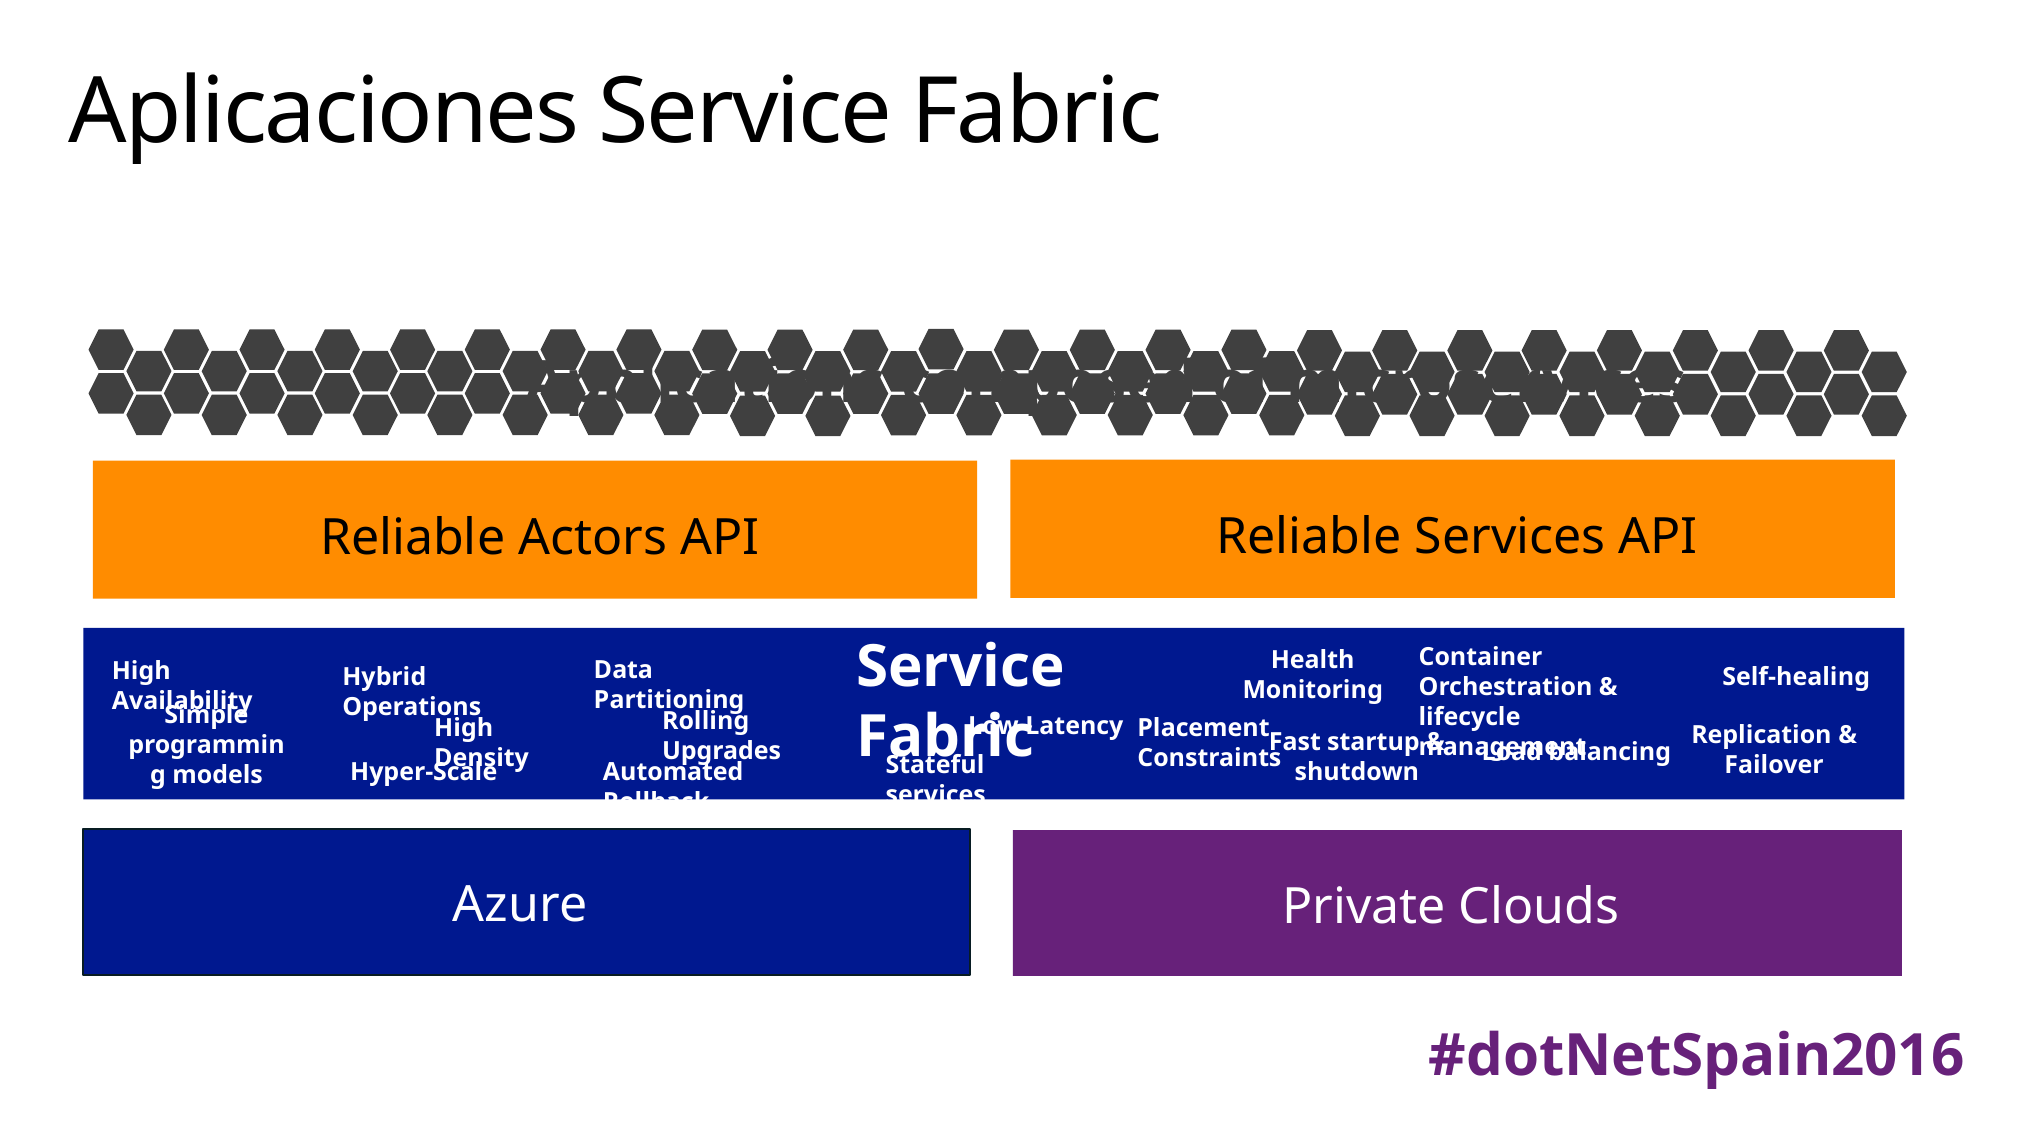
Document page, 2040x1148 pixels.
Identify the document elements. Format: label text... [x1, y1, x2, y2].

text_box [1846, 349, 1885, 373]
text_box Simple programming models [109, 691, 304, 796]
text_box [733, 422, 773, 437]
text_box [1657, 393, 1695, 417]
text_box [1432, 393, 1469, 417]
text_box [263, 370, 300, 393]
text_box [1772, 371, 1809, 394]
text_box [925, 328, 958, 336]
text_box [865, 393, 902, 417]
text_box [375, 393, 411, 416]
text_box Applications composed of microservices [510, 336, 1757, 371]
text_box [865, 348, 902, 371]
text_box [1581, 348, 1620, 374]
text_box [1396, 371, 1433, 394]
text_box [827, 347, 866, 373]
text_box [904, 373, 940, 393]
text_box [1319, 394, 1356, 417]
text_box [562, 348, 600, 370]
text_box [1619, 394, 1656, 417]
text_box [223, 347, 262, 373]
text_box High Availability [97, 647, 299, 722]
text_box Health Monitoring [1222, 636, 1423, 712]
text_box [1016, 393, 1053, 417]
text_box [186, 393, 223, 416]
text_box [1206, 393, 1243, 417]
text_box [774, 329, 806, 336]
text_box Applications composed of microservices [510, 393, 1757, 422]
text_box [751, 347, 791, 373]
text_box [674, 348, 713, 374]
text_box [277, 416, 322, 436]
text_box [1054, 373, 1091, 393]
text_box Rolling Upgrades [647, 697, 841, 748]
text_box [1733, 374, 1770, 393]
text_box [1787, 417, 1831, 437]
text_box Azure [82, 828, 971, 976]
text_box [1394, 394, 1431, 417]
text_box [1733, 393, 1770, 417]
text_box [1091, 627, 1905, 800]
text_box [1262, 422, 1301, 436]
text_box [525, 393, 562, 416]
text_box Fast startup & shutdown [1247, 718, 1467, 793]
text_box Placement Constraints [1122, 704, 1346, 779]
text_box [300, 393, 337, 416]
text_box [375, 373, 411, 393]
text_box [808, 422, 848, 437]
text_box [524, 347, 563, 373]
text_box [1620, 371, 1657, 394]
text_box [623, 329, 655, 336]
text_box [449, 347, 488, 373]
text_box [316, 329, 360, 348]
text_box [978, 347, 1017, 373]
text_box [1471, 371, 1508, 394]
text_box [601, 393, 638, 416]
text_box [374, 347, 413, 373]
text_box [149, 373, 185, 393]
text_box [677, 394, 713, 417]
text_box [1695, 349, 1732, 371]
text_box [413, 370, 450, 393]
text_box [1637, 422, 1677, 437]
text_box [1562, 422, 1602, 437]
text_box [1680, 330, 1711, 336]
text_box [503, 416, 545, 436]
text_box [1604, 330, 1635, 336]
text_box Reliable Services API [1010, 459, 1896, 599]
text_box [1245, 371, 1282, 393]
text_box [1507, 393, 1543, 417]
text_box [850, 329, 882, 336]
text_box Data Partitioning [578, 646, 802, 722]
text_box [1092, 393, 1129, 417]
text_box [1847, 371, 1884, 394]
text_box [353, 416, 398, 436]
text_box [867, 371, 904, 393]
text_box [1186, 422, 1225, 436]
text_box Hyper-Scale [335, 747, 530, 793]
text_box Self-healing [1707, 652, 1938, 698]
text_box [789, 348, 827, 371]
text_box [337, 348, 374, 370]
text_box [337, 393, 374, 416]
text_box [487, 348, 524, 370]
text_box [488, 370, 525, 393]
text_box [126, 416, 171, 436]
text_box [525, 373, 562, 393]
text_box [88, 329, 133, 370]
text_box [1228, 329, 1260, 336]
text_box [299, 347, 338, 373]
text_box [1205, 347, 1245, 373]
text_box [1846, 394, 1883, 417]
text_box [714, 393, 751, 417]
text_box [1281, 393, 1319, 417]
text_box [1433, 374, 1469, 393]
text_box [112, 370, 149, 393]
text_box [466, 329, 510, 348]
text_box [942, 371, 979, 393]
text_box [202, 416, 247, 436]
text_box Load balancing [1466, 728, 1687, 773]
text_box [240, 329, 284, 348]
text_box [1656, 348, 1695, 374]
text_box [1770, 349, 1808, 371]
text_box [149, 393, 186, 416]
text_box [261, 348, 299, 370]
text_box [1696, 371, 1733, 394]
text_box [601, 373, 638, 393]
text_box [1732, 348, 1771, 374]
text_box Replication & Failover [1646, 710, 1902, 786]
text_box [600, 347, 639, 373]
text_box [1487, 422, 1527, 437]
text_box [391, 329, 435, 348]
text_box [677, 374, 713, 394]
text_box [1152, 329, 1184, 336]
text_box [83, 627, 841, 800]
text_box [186, 349, 223, 370]
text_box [1358, 374, 1393, 393]
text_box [1053, 347, 1092, 373]
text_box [791, 371, 828, 393]
text_box [1755, 330, 1793, 349]
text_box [338, 370, 375, 393]
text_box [1657, 374, 1694, 393]
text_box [1543, 349, 1581, 371]
text_box [884, 422, 923, 436]
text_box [1508, 374, 1543, 393]
text_box [1825, 330, 1869, 349]
text_box Hybrid Operations [327, 653, 558, 728]
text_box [1543, 394, 1581, 417]
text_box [1469, 394, 1504, 417]
text_box [165, 329, 209, 349]
text_box [1412, 422, 1452, 437]
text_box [638, 393, 674, 416]
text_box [1130, 393, 1167, 417]
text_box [450, 373, 486, 393]
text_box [1582, 374, 1618, 393]
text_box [562, 393, 599, 416]
text_box [841, 776, 870, 800]
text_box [411, 393, 449, 416]
text_box [1111, 422, 1150, 436]
text_box [1713, 422, 1753, 437]
text_box Stateful services [870, 776, 1091, 816]
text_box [1695, 394, 1732, 417]
text_box [1304, 330, 1335, 336]
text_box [110, 348, 148, 370]
text_box Private Clouds [1012, 829, 1903, 977]
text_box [1167, 348, 1205, 371]
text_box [110, 393, 148, 416]
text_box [148, 347, 187, 373]
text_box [300, 373, 336, 393]
text_box Reliable Actors API [92, 460, 978, 599]
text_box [979, 373, 1015, 393]
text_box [828, 373, 864, 393]
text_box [261, 393, 299, 416]
text_box [581, 422, 620, 436]
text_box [1243, 393, 1280, 417]
text_box [657, 422, 696, 436]
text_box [1358, 393, 1394, 417]
text_box High Density [419, 704, 596, 779]
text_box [1095, 371, 1130, 393]
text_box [1431, 348, 1470, 374]
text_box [714, 348, 751, 371]
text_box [1130, 373, 1167, 393]
text_box [959, 422, 999, 436]
text_box [1000, 329, 1032, 336]
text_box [1504, 348, 1543, 374]
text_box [1092, 348, 1129, 371]
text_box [1129, 347, 1168, 373]
text_box [1337, 422, 1377, 437]
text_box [638, 348, 674, 370]
text_box [1862, 395, 1907, 437]
text_box [1884, 351, 1907, 393]
text_box [1076, 329, 1108, 336]
text_box [1454, 330, 1486, 336]
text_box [1017, 371, 1054, 393]
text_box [224, 373, 261, 393]
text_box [224, 393, 261, 416]
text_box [979, 393, 1016, 417]
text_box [1206, 373, 1243, 393]
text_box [904, 393, 940, 417]
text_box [1809, 393, 1846, 417]
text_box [564, 370, 601, 393]
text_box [940, 348, 978, 371]
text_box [1770, 394, 1808, 417]
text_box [1582, 393, 1619, 417]
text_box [789, 393, 827, 417]
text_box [1054, 393, 1092, 417]
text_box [1809, 374, 1845, 393]
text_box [1320, 371, 1357, 394]
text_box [828, 393, 865, 417]
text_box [1282, 373, 1318, 393]
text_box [716, 371, 753, 393]
text_box [88, 373, 110, 414]
text_box [1379, 330, 1411, 336]
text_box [1319, 349, 1356, 371]
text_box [1016, 349, 1053, 371]
text_box [1035, 422, 1074, 436]
text_box [427, 416, 472, 436]
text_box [1619, 349, 1656, 371]
text_box [547, 329, 579, 336]
title Aplicaciones Service Fabric [45, 48, 1996, 199]
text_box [1469, 349, 1504, 371]
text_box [411, 348, 449, 370]
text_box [1167, 393, 1205, 417]
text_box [187, 370, 224, 393]
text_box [902, 347, 941, 373]
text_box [940, 393, 978, 417]
text_box Automated Rollback [588, 748, 841, 823]
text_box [753, 393, 789, 417]
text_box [1394, 349, 1431, 371]
text_box [1528, 330, 1560, 336]
text_box [699, 329, 731, 336]
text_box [1808, 348, 1847, 374]
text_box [1545, 371, 1582, 394]
text_box Container Orchestration & lifecycle management [1403, 633, 1690, 768]
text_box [753, 373, 789, 393]
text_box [1356, 348, 1395, 374]
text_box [1243, 348, 1280, 371]
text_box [640, 370, 677, 393]
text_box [1169, 371, 1206, 393]
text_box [487, 393, 524, 416]
text_box Service Fabric [841, 620, 1222, 776]
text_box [450, 393, 487, 416]
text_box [1280, 347, 1319, 373]
